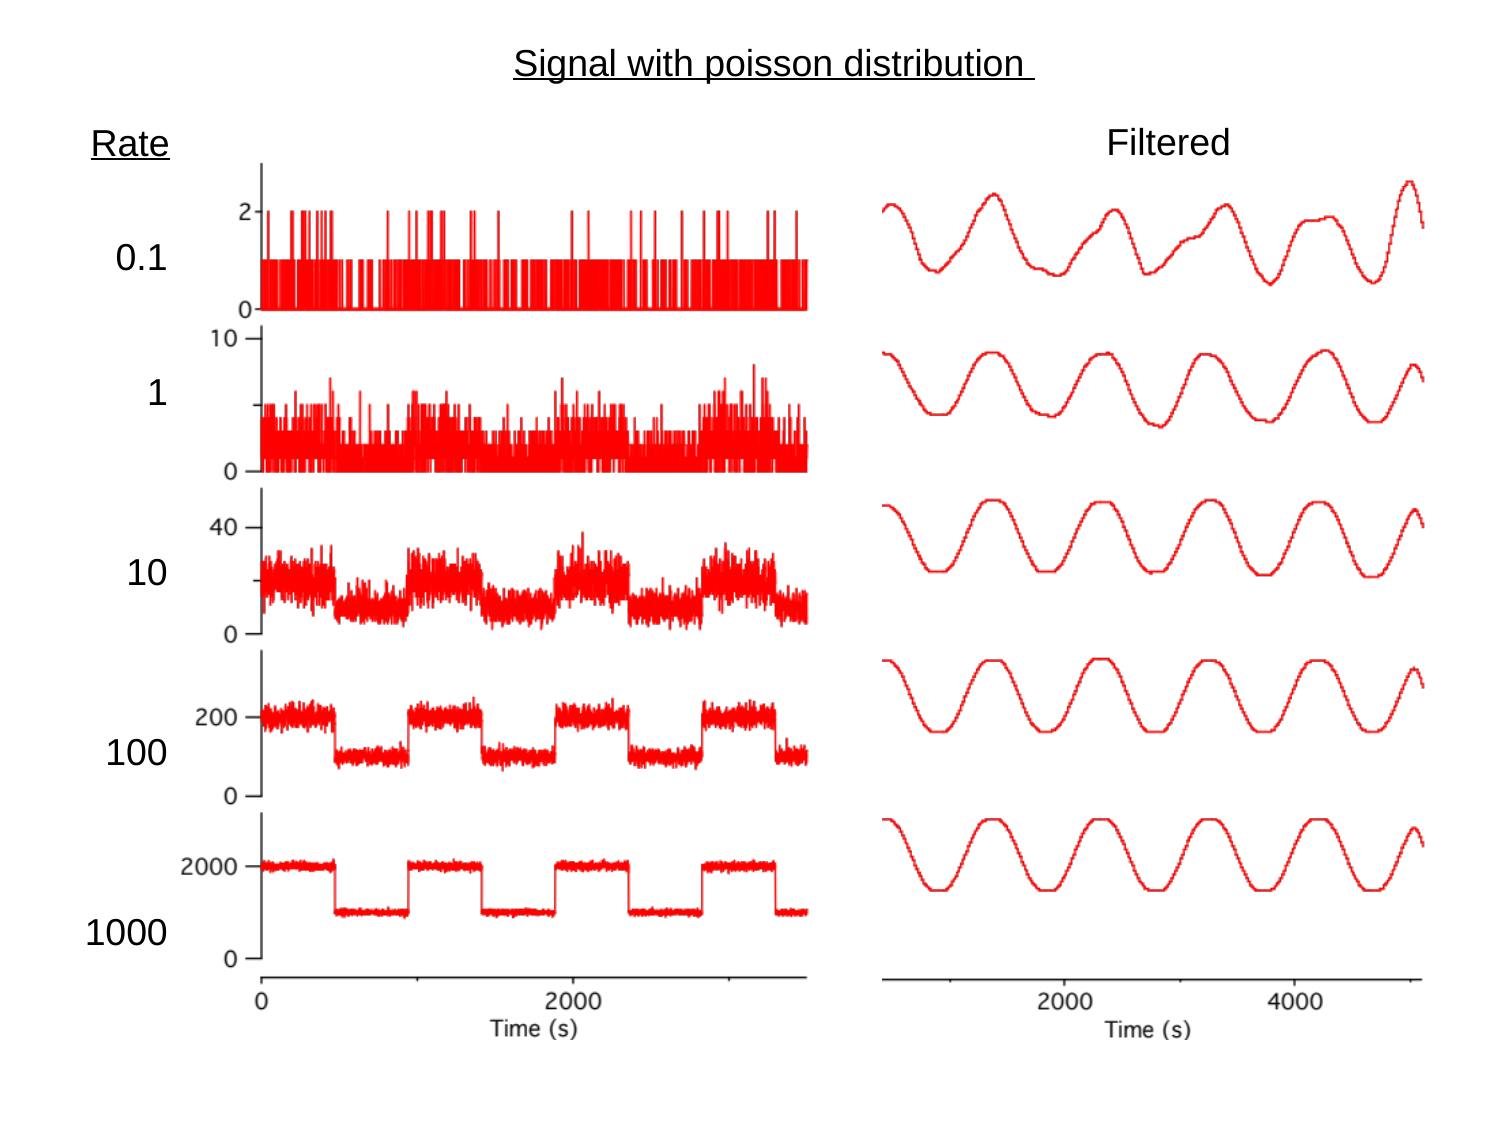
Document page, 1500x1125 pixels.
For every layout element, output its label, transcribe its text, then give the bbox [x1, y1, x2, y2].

picture [131, 136, 863, 1040]
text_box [881, 109, 1471, 1041]
text_box 0.1 1 10 100 1000 [69, 226, 125, 961]
text_box Signal with poisson distribution [498, 31, 1051, 91]
text_box Rate [75, 111, 185, 172]
